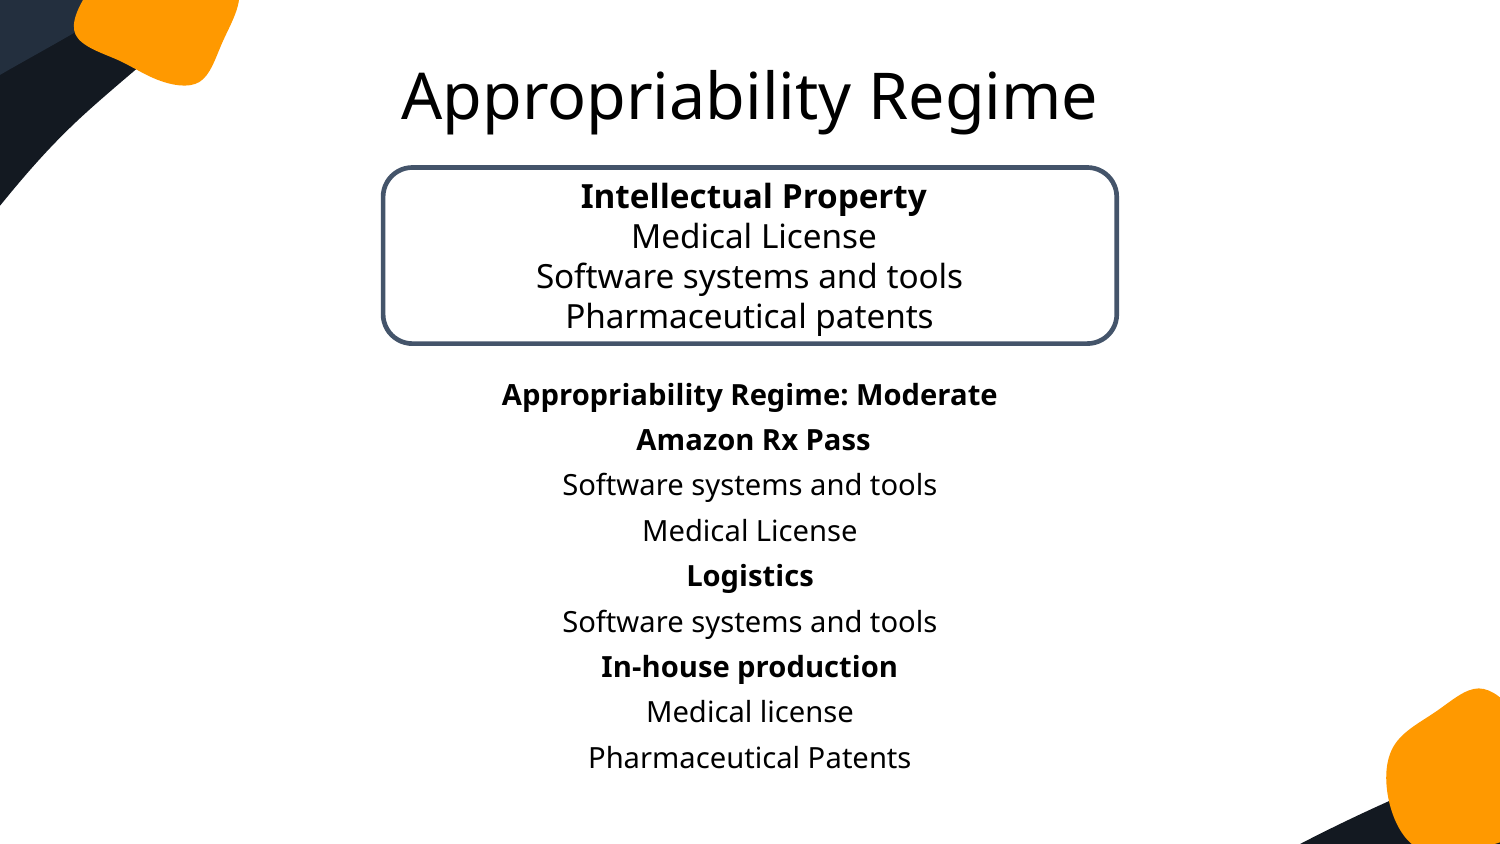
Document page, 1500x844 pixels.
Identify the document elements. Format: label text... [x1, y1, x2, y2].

text_box Appropriability Regime [340, 49, 1355, 138]
text_box [340, 164, 1323, 212]
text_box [0, 0, 336, 519]
text_box [1300, 801, 1410, 844]
text_box [1386, 688, 1500, 844]
text_box Appropriability Regime: Moderate Amazon Rx Pass Software systems and tools Medical License Logistics Software systems and tools In-house production Medical license Pharmaceutical Patents [177, 359, 1323, 826]
text_box Intellectual Property Medical License Software systems and tools Pharmaceutical patents [383, 167, 1117, 344]
